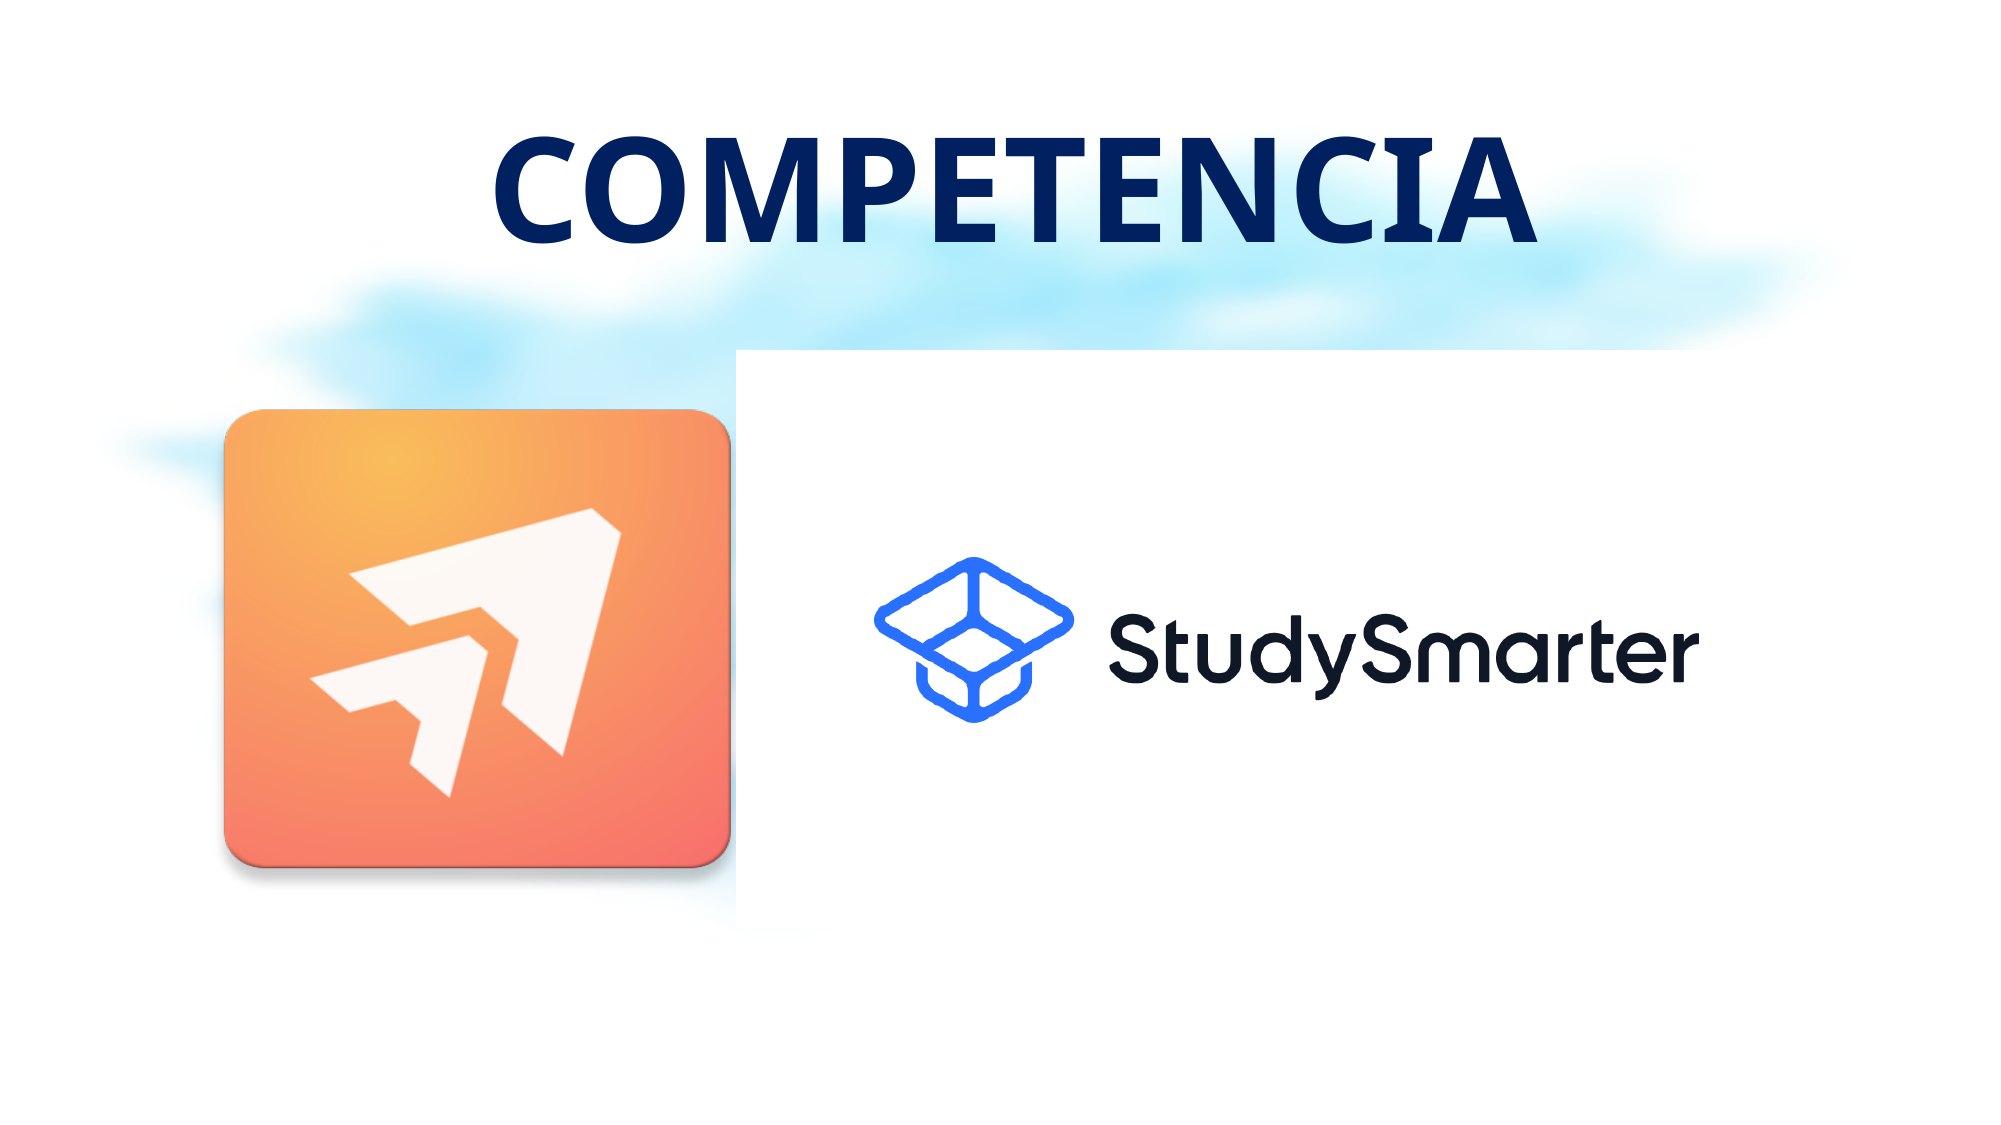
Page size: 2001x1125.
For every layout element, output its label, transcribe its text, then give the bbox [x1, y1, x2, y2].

title COMPETENCIA [137, 75, 1888, 282]
picture [157, 350, 1836, 928]
